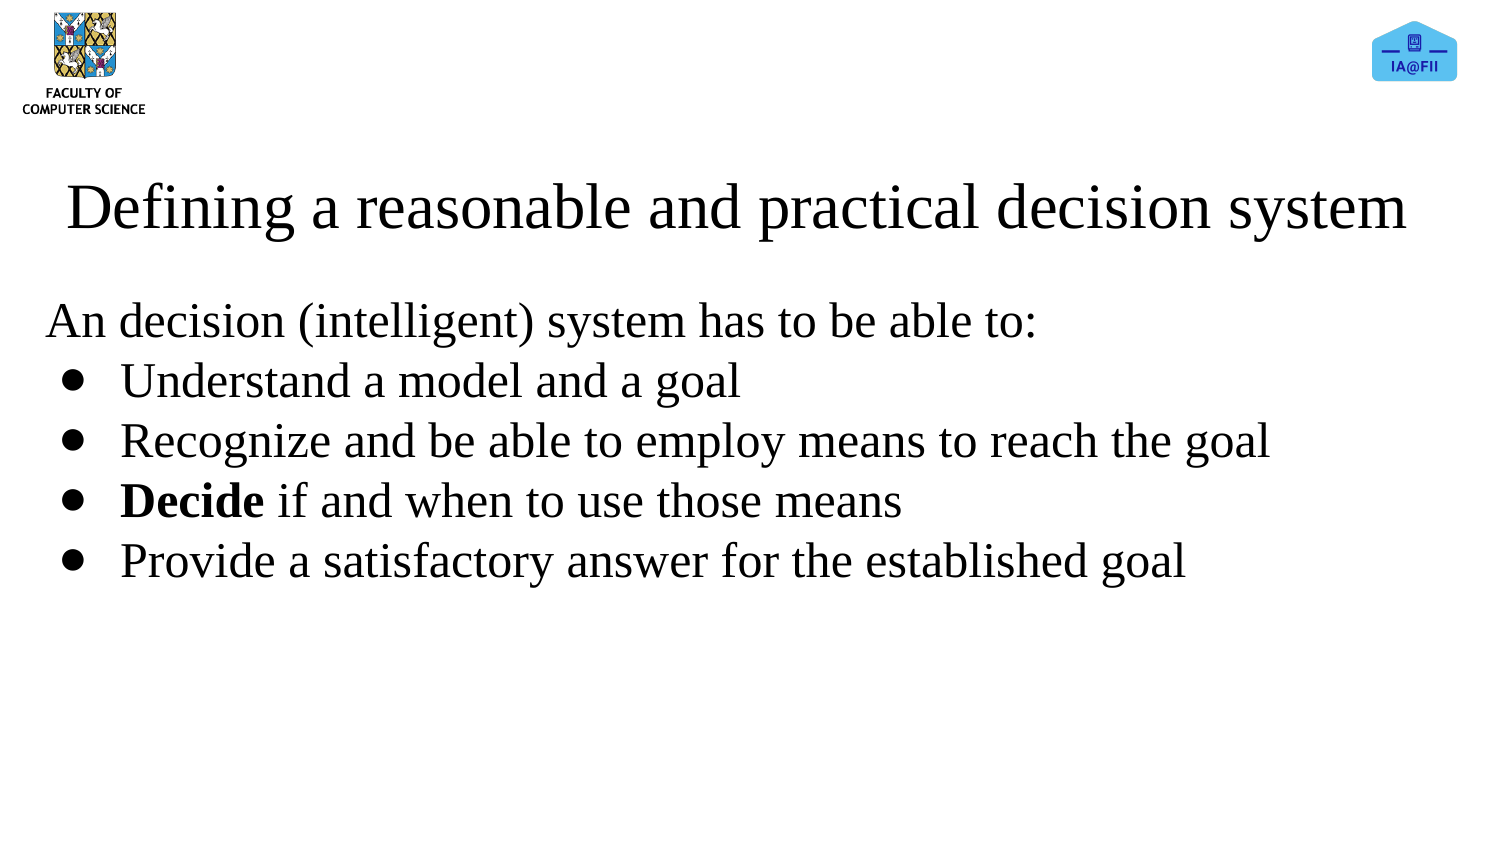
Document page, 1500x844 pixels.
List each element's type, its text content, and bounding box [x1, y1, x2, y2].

title Defining a reasonable and practical decision system [51, 115, 1449, 257]
picture [1349, 0, 1480, 116]
text_box An decision (intelligent) system has to be able to: Understand a model and a goal Recognize and be able to employ means to reach the goal Decide if and when to use those means Provide a satisfactory answer for the established goal [30, 272, 1449, 825]
picture [0, 0, 169, 141]
